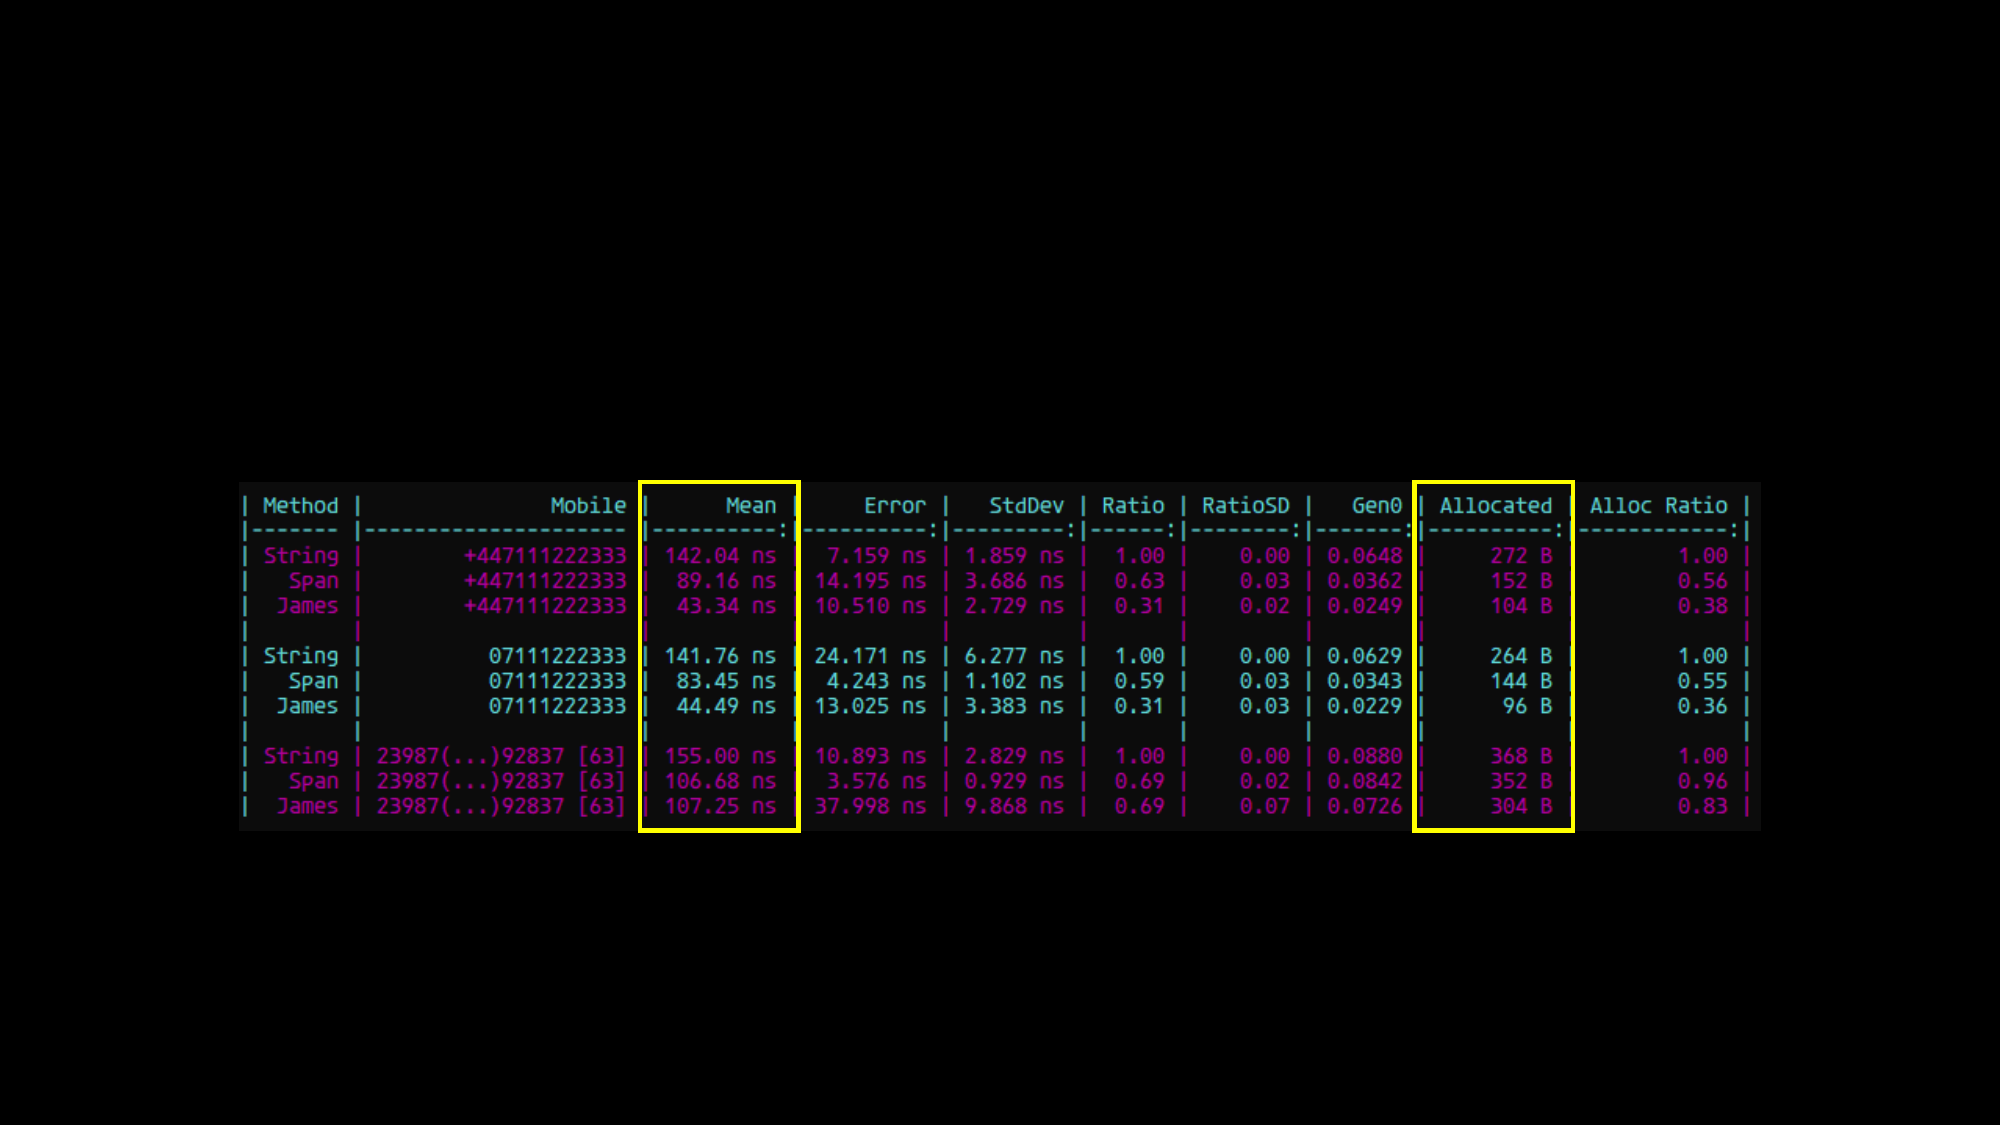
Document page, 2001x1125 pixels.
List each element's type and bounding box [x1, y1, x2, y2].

list [239, 482, 1761, 831]
